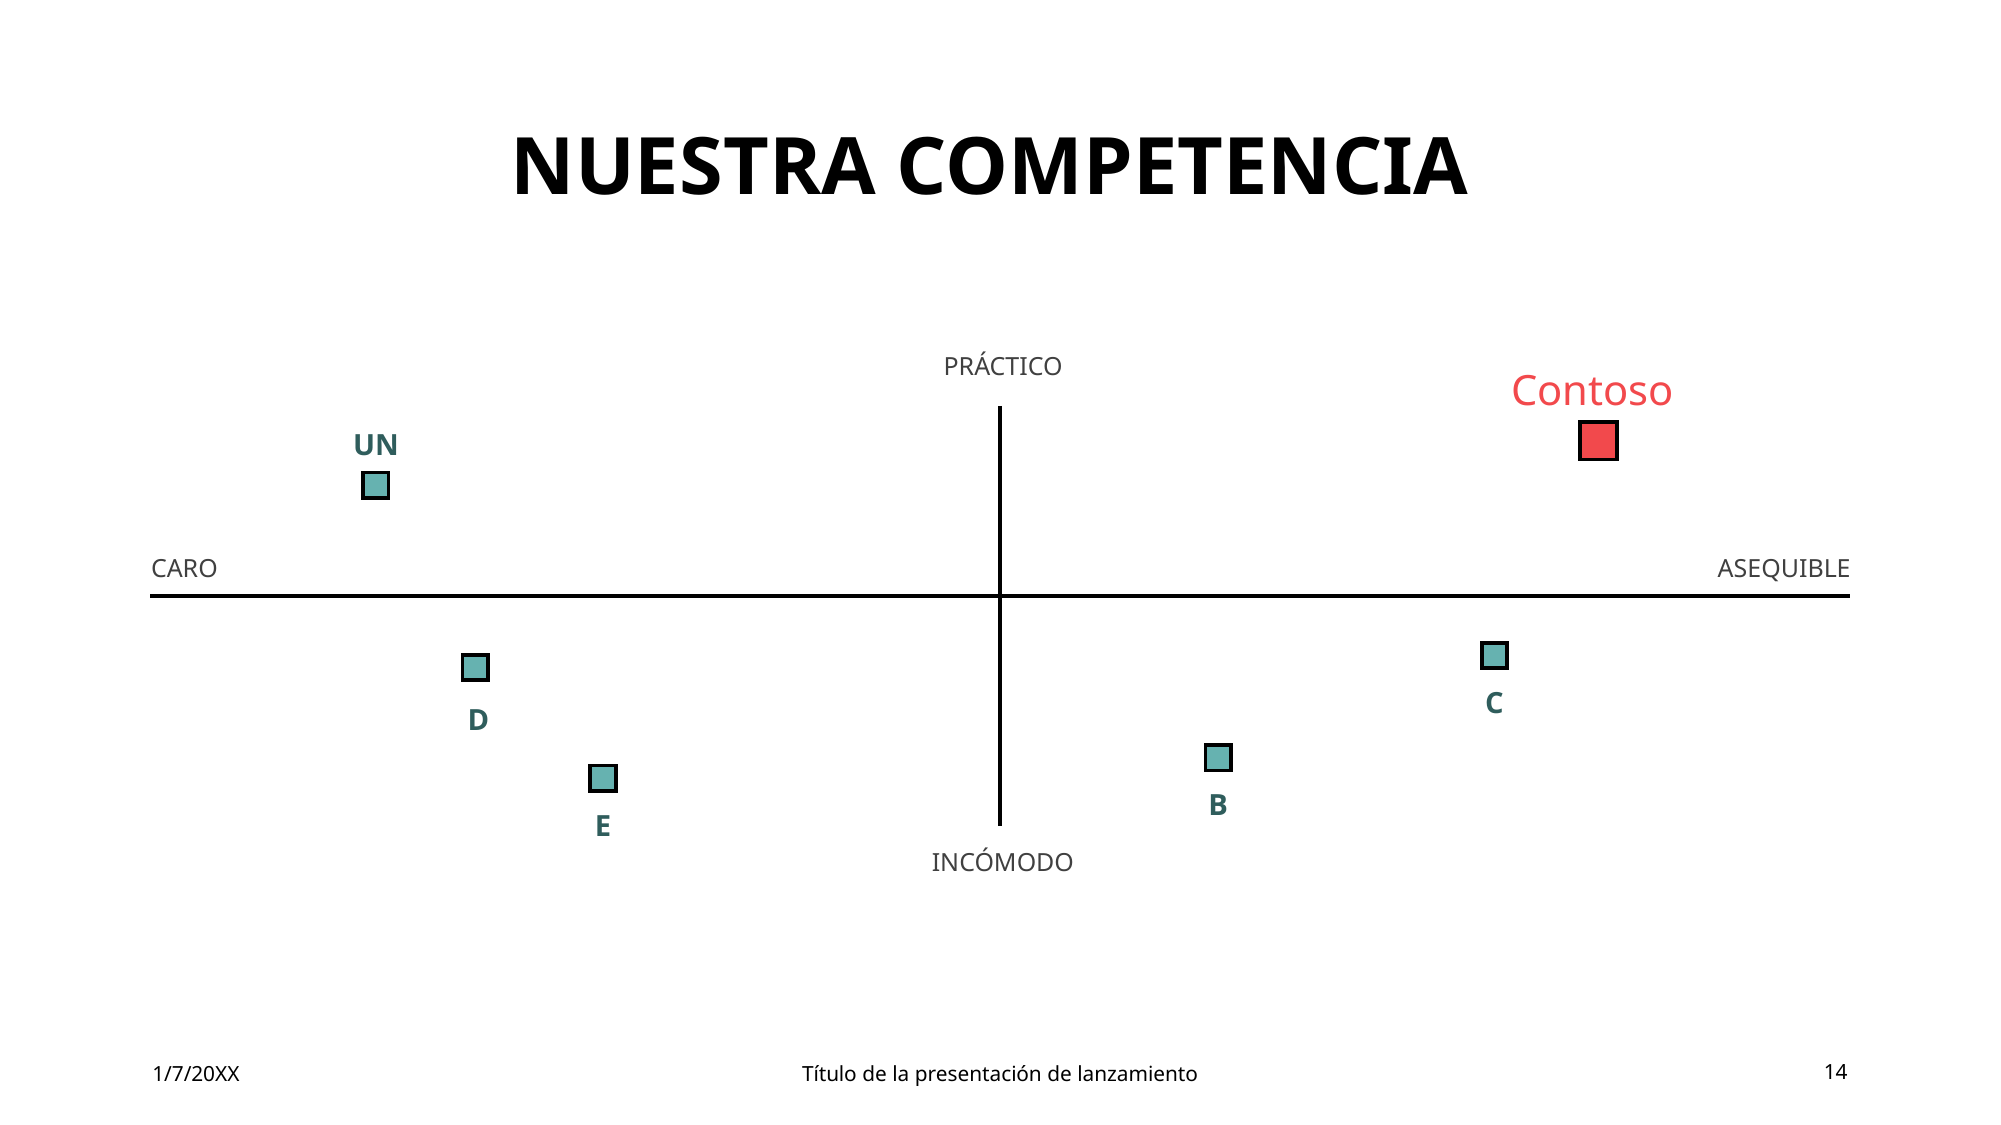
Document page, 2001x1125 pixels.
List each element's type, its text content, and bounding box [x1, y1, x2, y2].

text_box C [1321, 676, 1667, 727]
text_box [1204, 744, 1232, 772]
footer Título de la presentación de lanzamiento [662, 1042, 1338, 1103]
text_box UN [203, 418, 549, 469]
text_box [1481, 642, 1508, 669]
text_box [461, 654, 489, 681]
title NUESTRA COMPETENCIA [137, 59, 1863, 278]
list ASEQUIBLE [1535, 548, 1866, 594]
list CARO [136, 548, 467, 594]
text_box [589, 764, 617, 792]
text_box B [1045, 778, 1391, 829]
text_box [1579, 421, 1618, 460]
text_box Contoso [1468, 356, 1717, 422]
text_box [362, 471, 390, 499]
slide_number 14 [1412, 1042, 1863, 1103]
list INCÓMODO [838, 841, 1169, 887]
text_box D [306, 694, 651, 744]
text_box E [430, 799, 776, 850]
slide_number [137, 1042, 588, 1103]
list PRÁCTICO [838, 346, 1169, 392]
